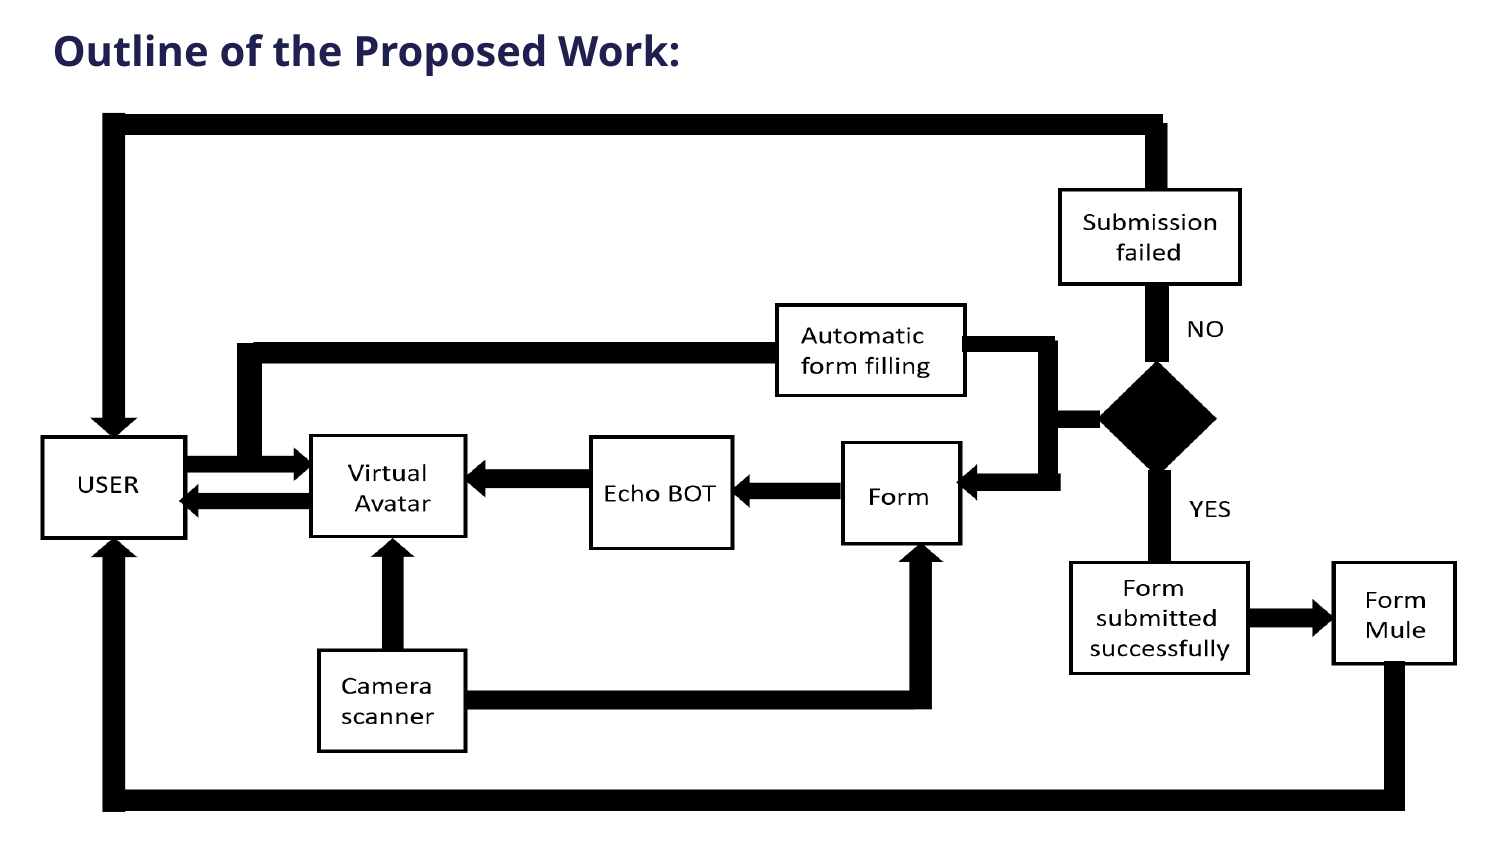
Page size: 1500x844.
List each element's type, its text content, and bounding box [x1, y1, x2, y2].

title Outline of the Proposed Work: [37, 9, 964, 83]
picture [0, 86, 1500, 844]
